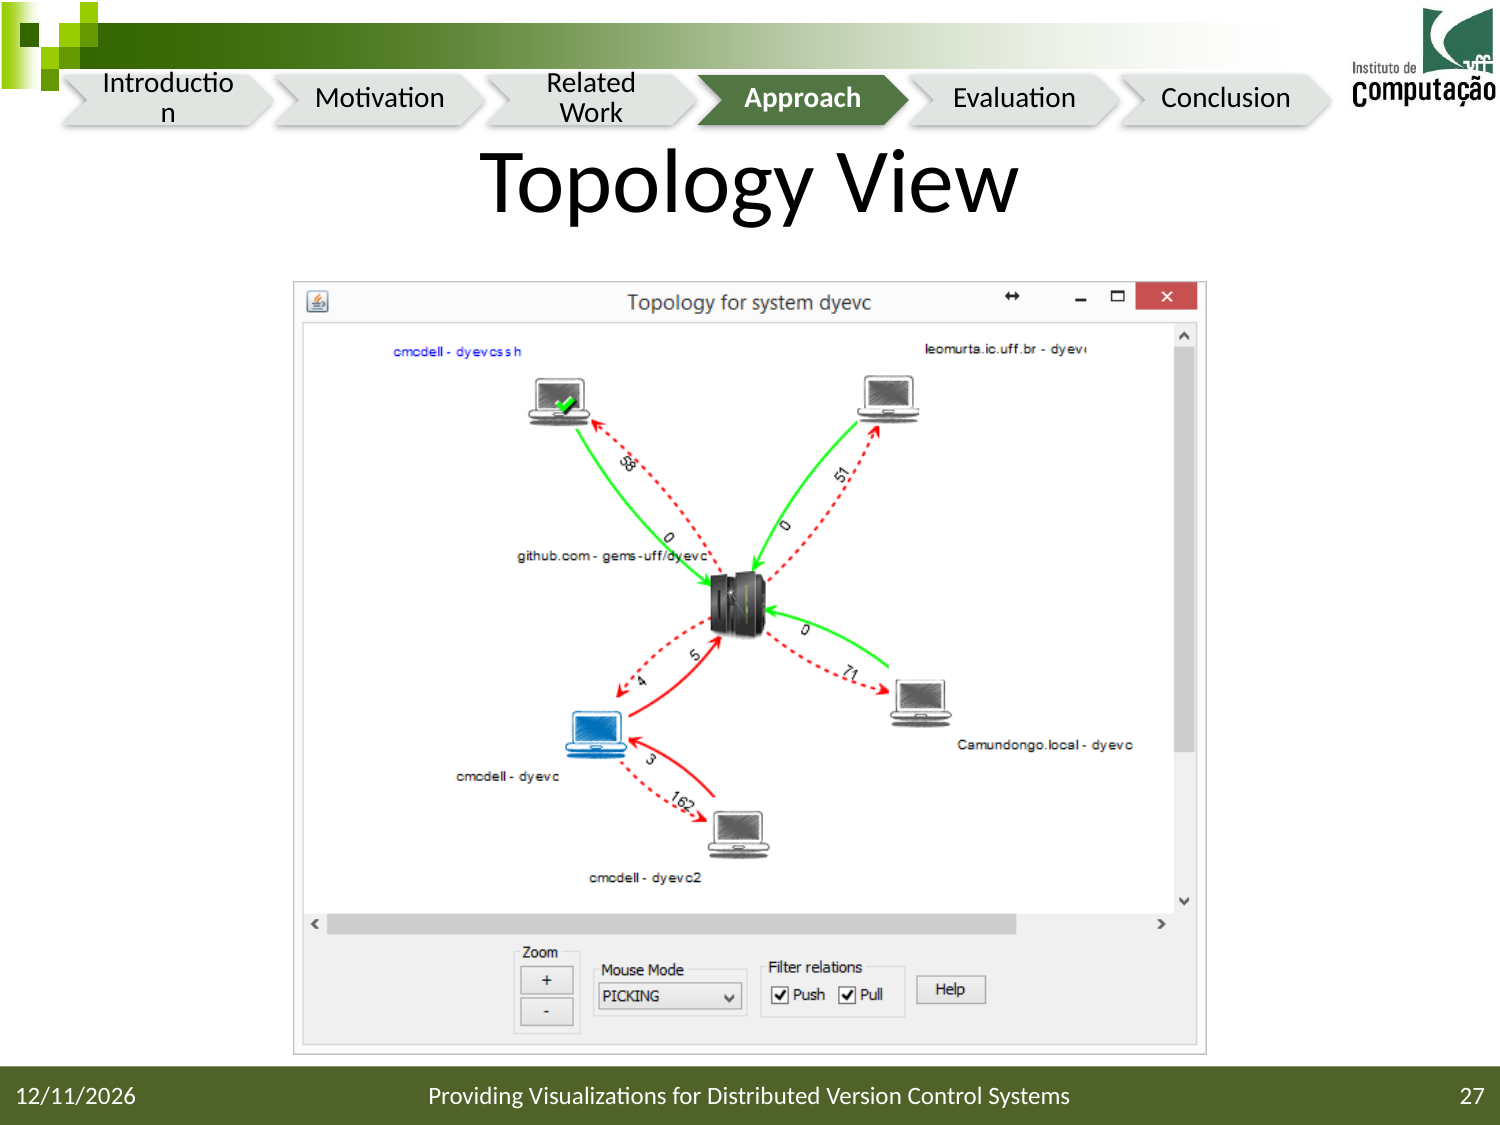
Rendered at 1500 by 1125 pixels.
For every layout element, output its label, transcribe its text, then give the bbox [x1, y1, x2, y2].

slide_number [0, 1065, 350, 1125]
footer Providing Visualizations for Distributed Version Control Systems [362, 1065, 1138, 1125]
slide_number 27 [1149, 1065, 1500, 1125]
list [293, 281, 1207, 1055]
title Topology View [23, 82, 1477, 270]
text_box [62, 74, 1333, 126]
